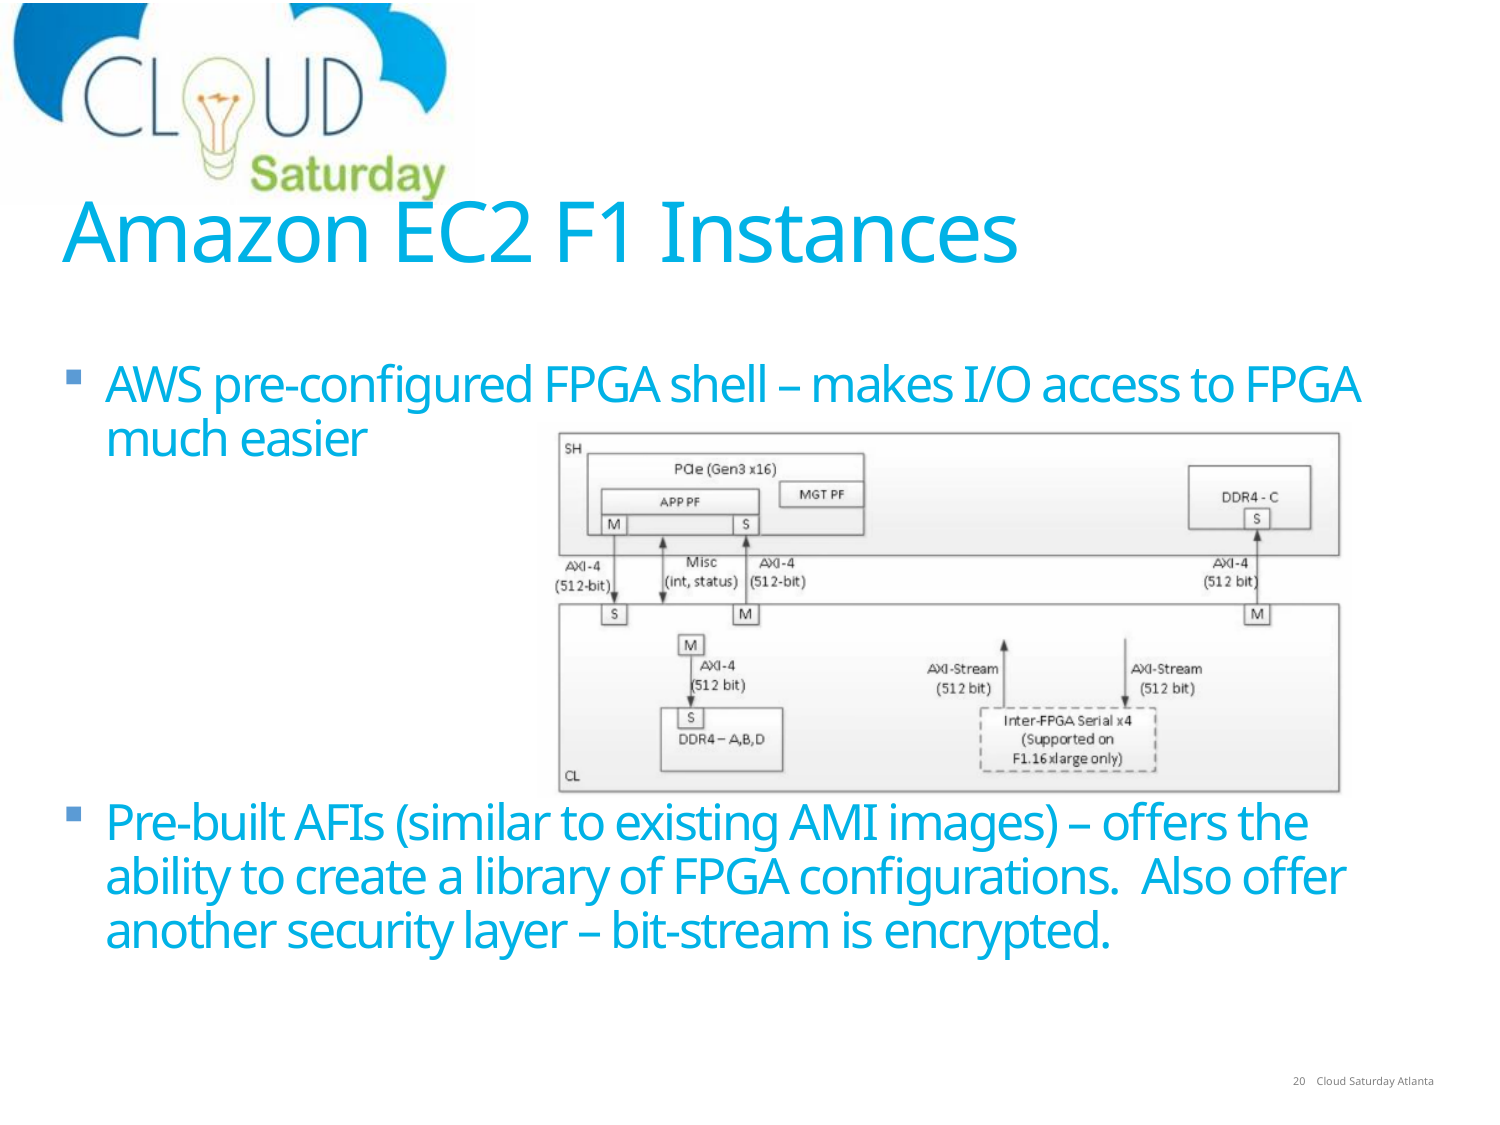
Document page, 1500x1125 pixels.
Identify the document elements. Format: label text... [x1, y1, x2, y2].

picture [537, 422, 1352, 798]
title Amazon EC2 F1 Instances [62, 189, 1435, 282]
picture [0, 3, 475, 205]
list AWS pre-configured FPGA shell – makes I/O access to FPGA much easier Pre-built AFIs (similar to existing AMI images) – offers the ability to create a library of FPGA configurations. Also offer another security layer – bit-stream is encrypted. [62, 359, 1435, 978]
